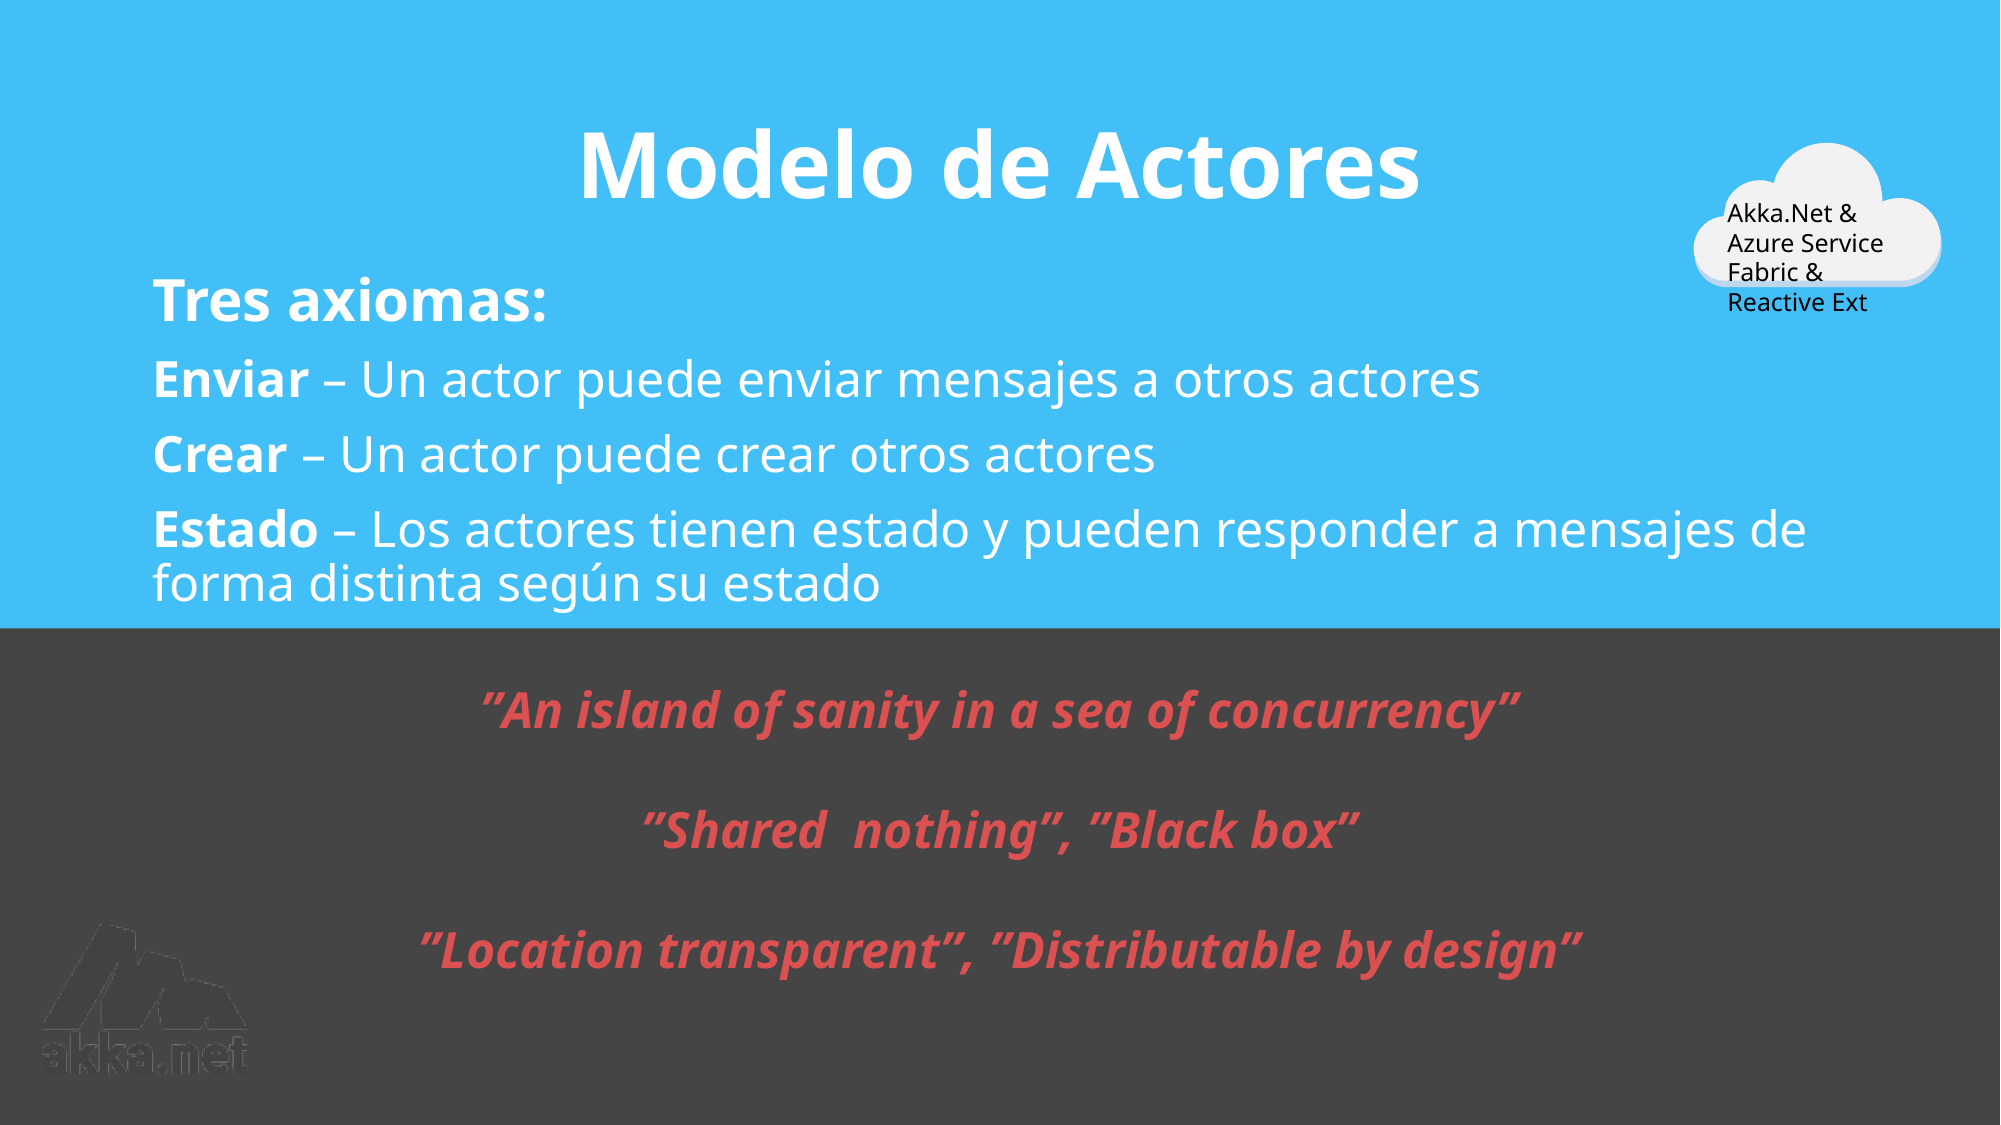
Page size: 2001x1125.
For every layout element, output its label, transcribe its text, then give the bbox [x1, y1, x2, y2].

text_box ”An island of sanity in a sea of concurrency” ”Shared nothing”, ”Black box” ”Location transparent”, ”Distributable by design” [137, 671, 1863, 1031]
text_box [0, 0, 2000, 629]
picture [42, 924, 247, 1074]
list Tres axiomas: Enviar – Un actor puede enviar mensajes a otros actores Crear – Un actor puede crear otros actores Estado – Los actores tienen estado y pueden responder a mensajes de forma distinta según su estado [137, 263, 1863, 629]
title Modelo de Actores [137, 59, 1863, 263]
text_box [1693, 142, 1942, 296]
